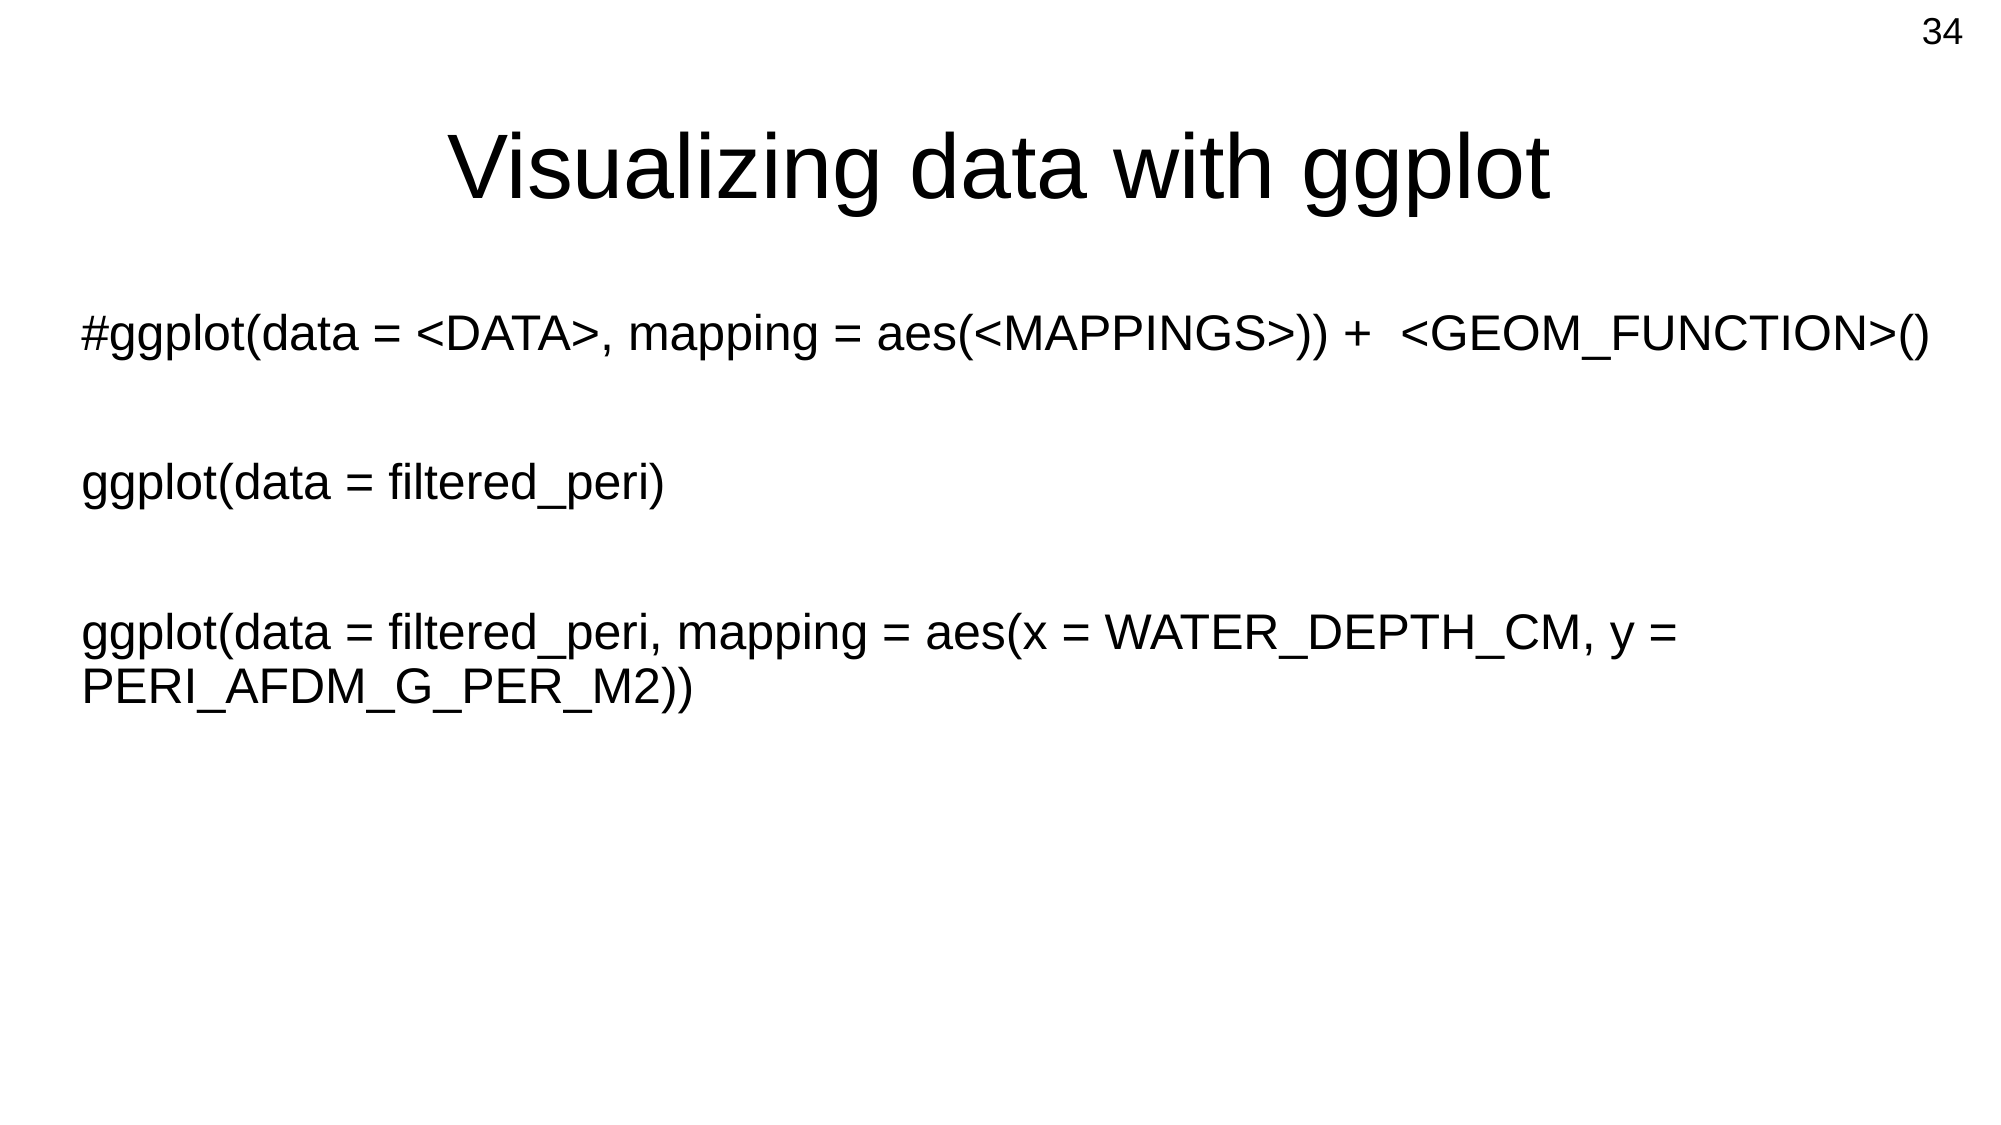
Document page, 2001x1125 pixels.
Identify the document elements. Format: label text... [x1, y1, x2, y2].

list #ggplot(data = <DATA>, mapping = aes(<MAPPINGS>)) + <GEOM_FUNCTION>() ggplot(data = filtered_peri) ggplot(data = filtered_peri, mapping = aes(x = WATER_DEPTH_CM, y = PERI_AFDM_G_PER_M2)) [66, 299, 1964, 1014]
title Visualizing data with ggplot [137, 59, 1863, 278]
slide_number 34 [1550, 0, 2000, 60]
